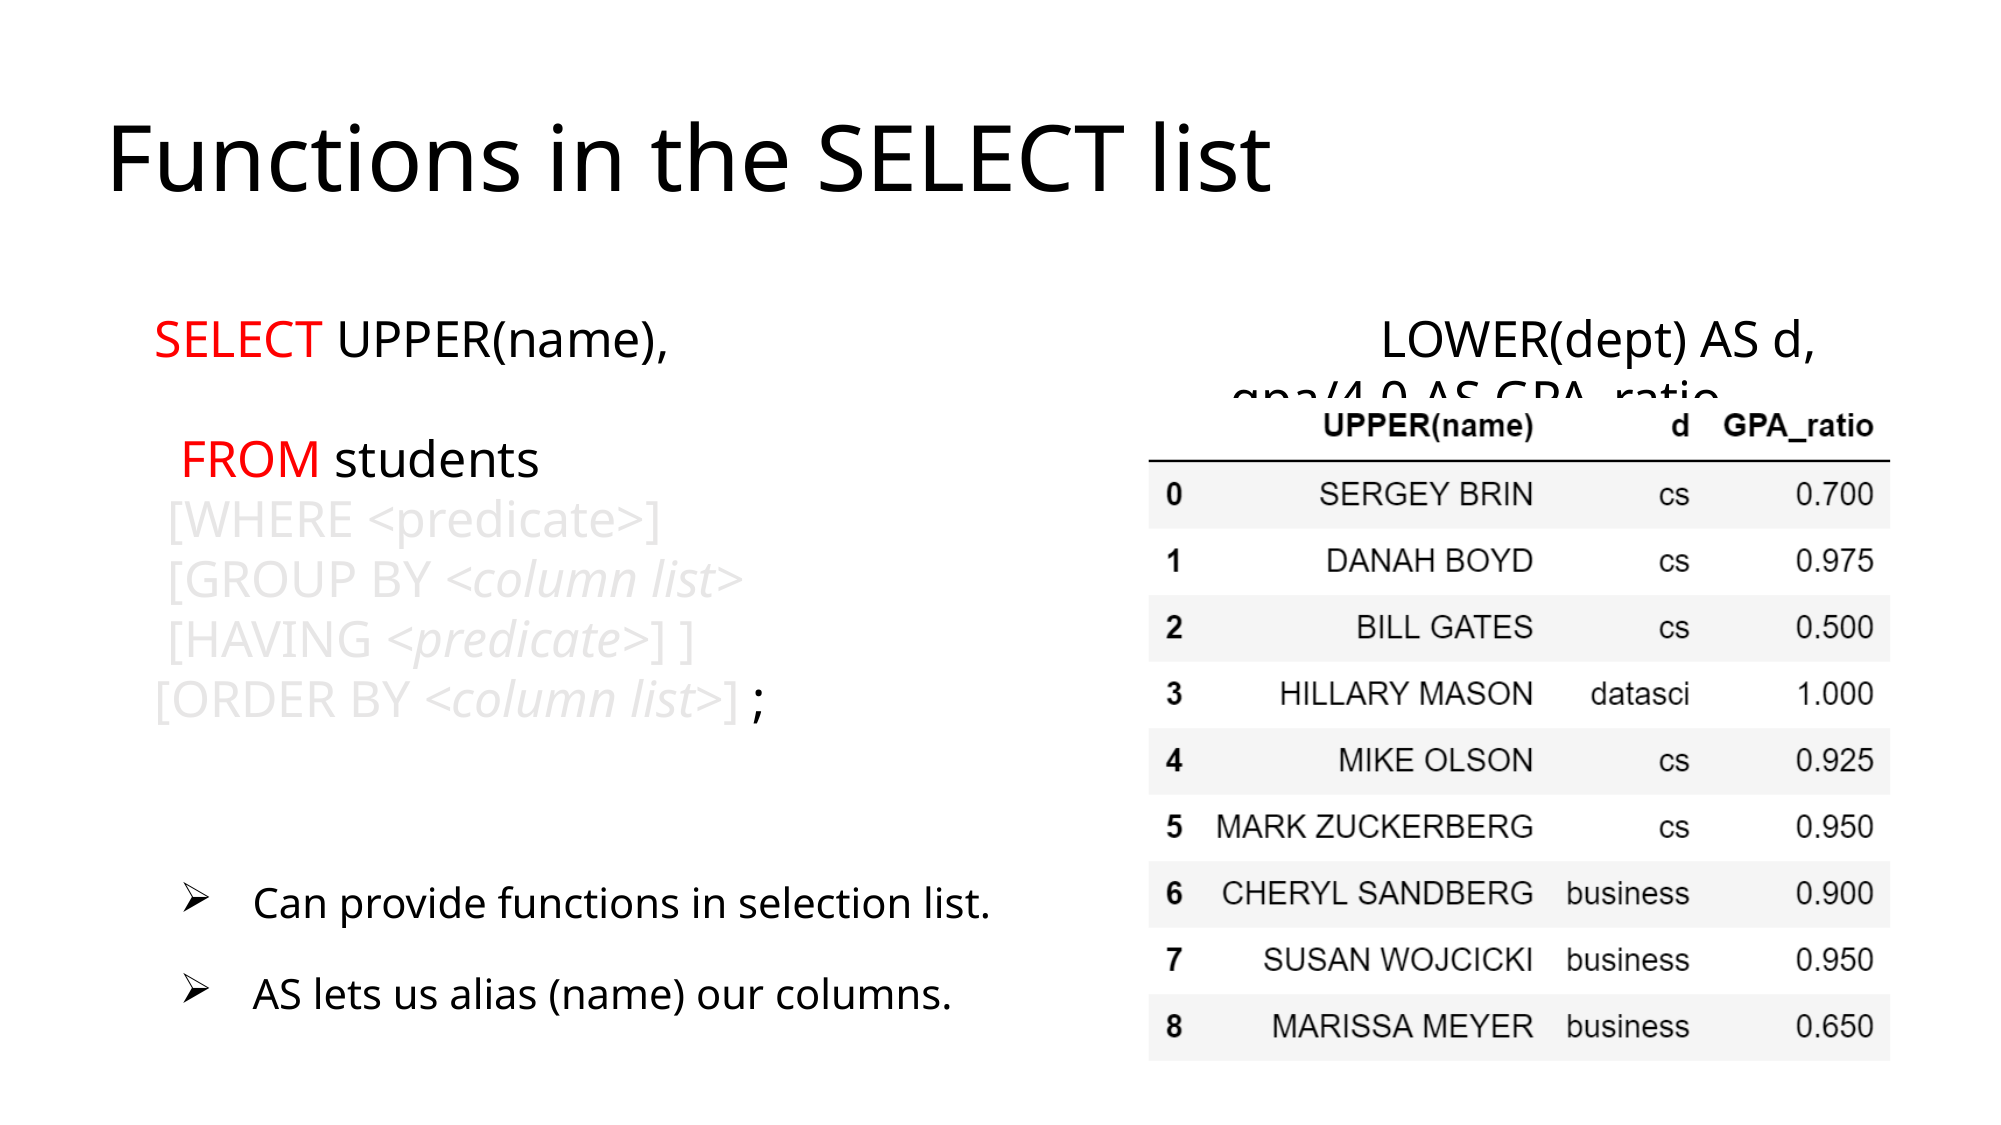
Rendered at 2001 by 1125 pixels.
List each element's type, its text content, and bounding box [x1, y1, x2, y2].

text_box Can provide functions in selection list. AS lets us alias (name) our columns. [162, 324, 1888, 1039]
picture [1136, 398, 1910, 1076]
title Functions in the SELECT list [90, 52, 1863, 271]
list SELECT UPPER(name), LOWER(dept) AS d, gpa/4.0 AS GPA_ratio FROM students [WHERE <predicate>] [GROUP BY <column list> [HAVING <predicate>] ] [ORDER BY <column list>] ; [137, 299, 1863, 1014]
